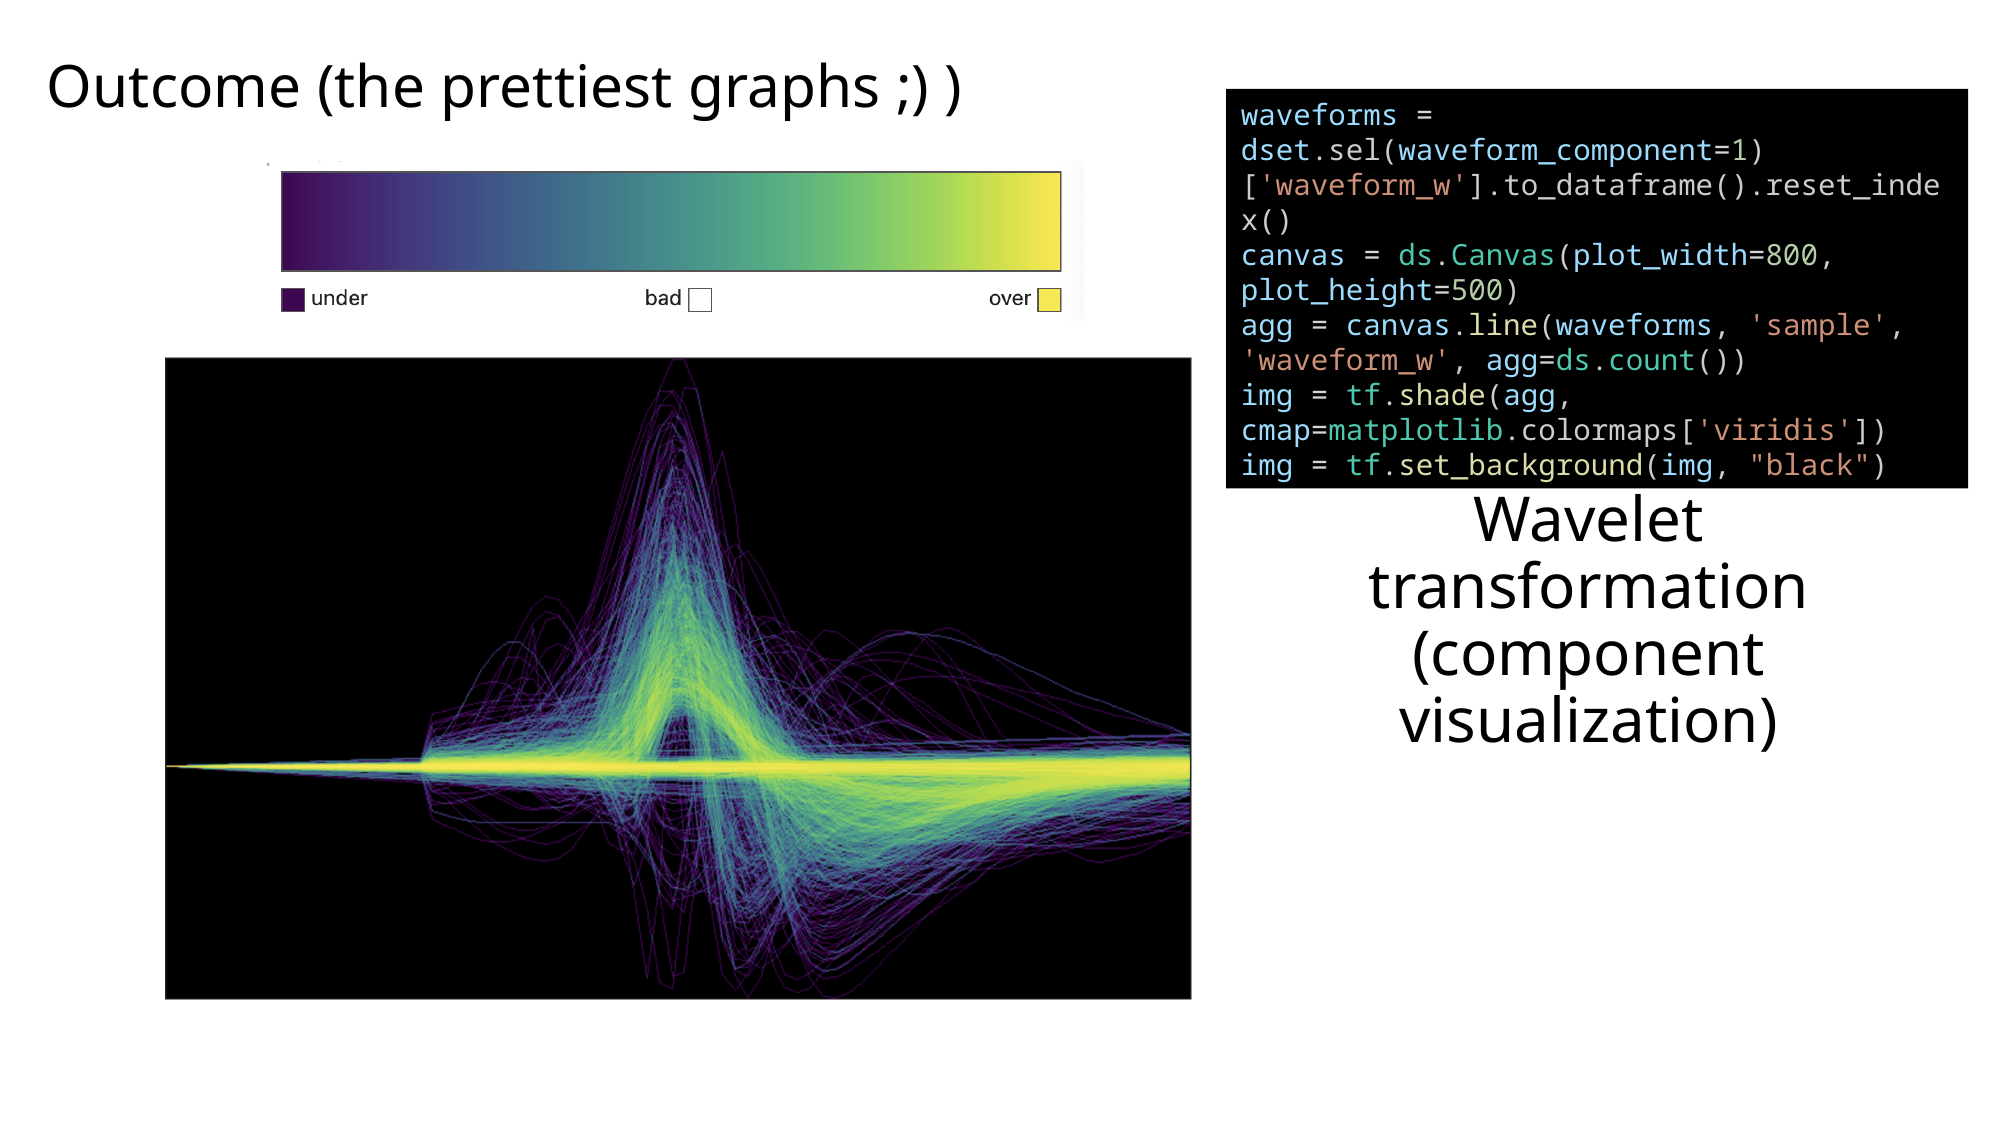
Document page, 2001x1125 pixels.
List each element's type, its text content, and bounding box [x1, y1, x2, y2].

text_box Wavelet transformation (component visualization) [1230, 489, 1948, 764]
picture [156, 354, 1195, 1000]
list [267, 161, 1084, 321]
title Outcome (the prettiest graphs ;) ) [31, 49, 1757, 129]
text_box waveforms = dset.sel(waveform_component=1)['waveform_w'].to_dataframe().reset_index() canvas = ds.Canvas(plot_width=800, plot_height=500) agg = canvas.line(waveforms, 'sample', 'waveform_w', agg=ds.count()) img = tf.shade(agg, cmap=matplotlib.colormaps['viridis']) img = tf.set_background(img, "black") [1226, 88, 1969, 489]
